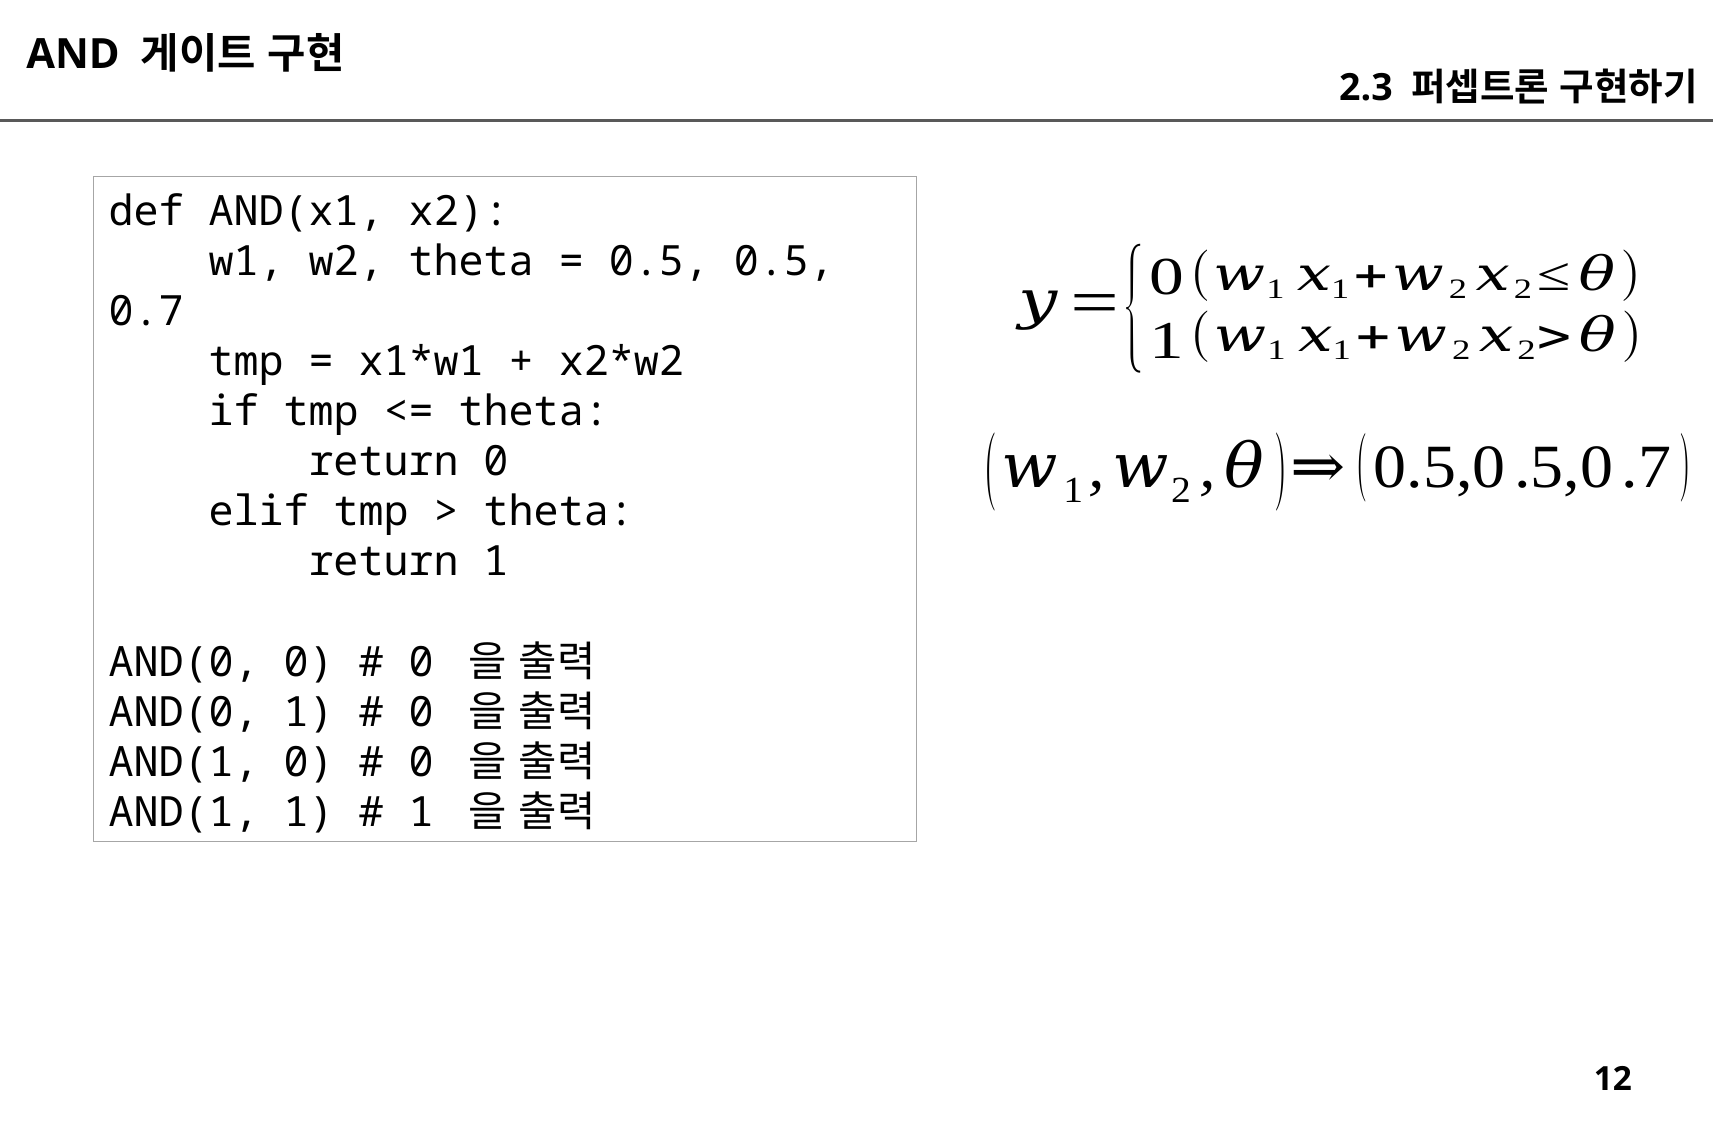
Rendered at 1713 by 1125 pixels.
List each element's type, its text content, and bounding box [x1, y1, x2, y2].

text_box 2.3 퍼셉트론 구현하기 [916, 44, 1713, 111]
text_box def AND(x1, x2): w1, w2, theta = 0.5, 0.5, 0.7 tmp = x1*w1 + x2*w2 if tmp <= theta: return 0 elif tmp > theta: return 1 AND(0, 0) # 0 을 출력 AND(0, 1) # 0 을 출력 AND(1, 0) # 0 을 출력 AND(1, 1) # 1 을 출력 [93, 176, 917, 842]
text_box AND 게이트 구현 [11, 13, 778, 80]
